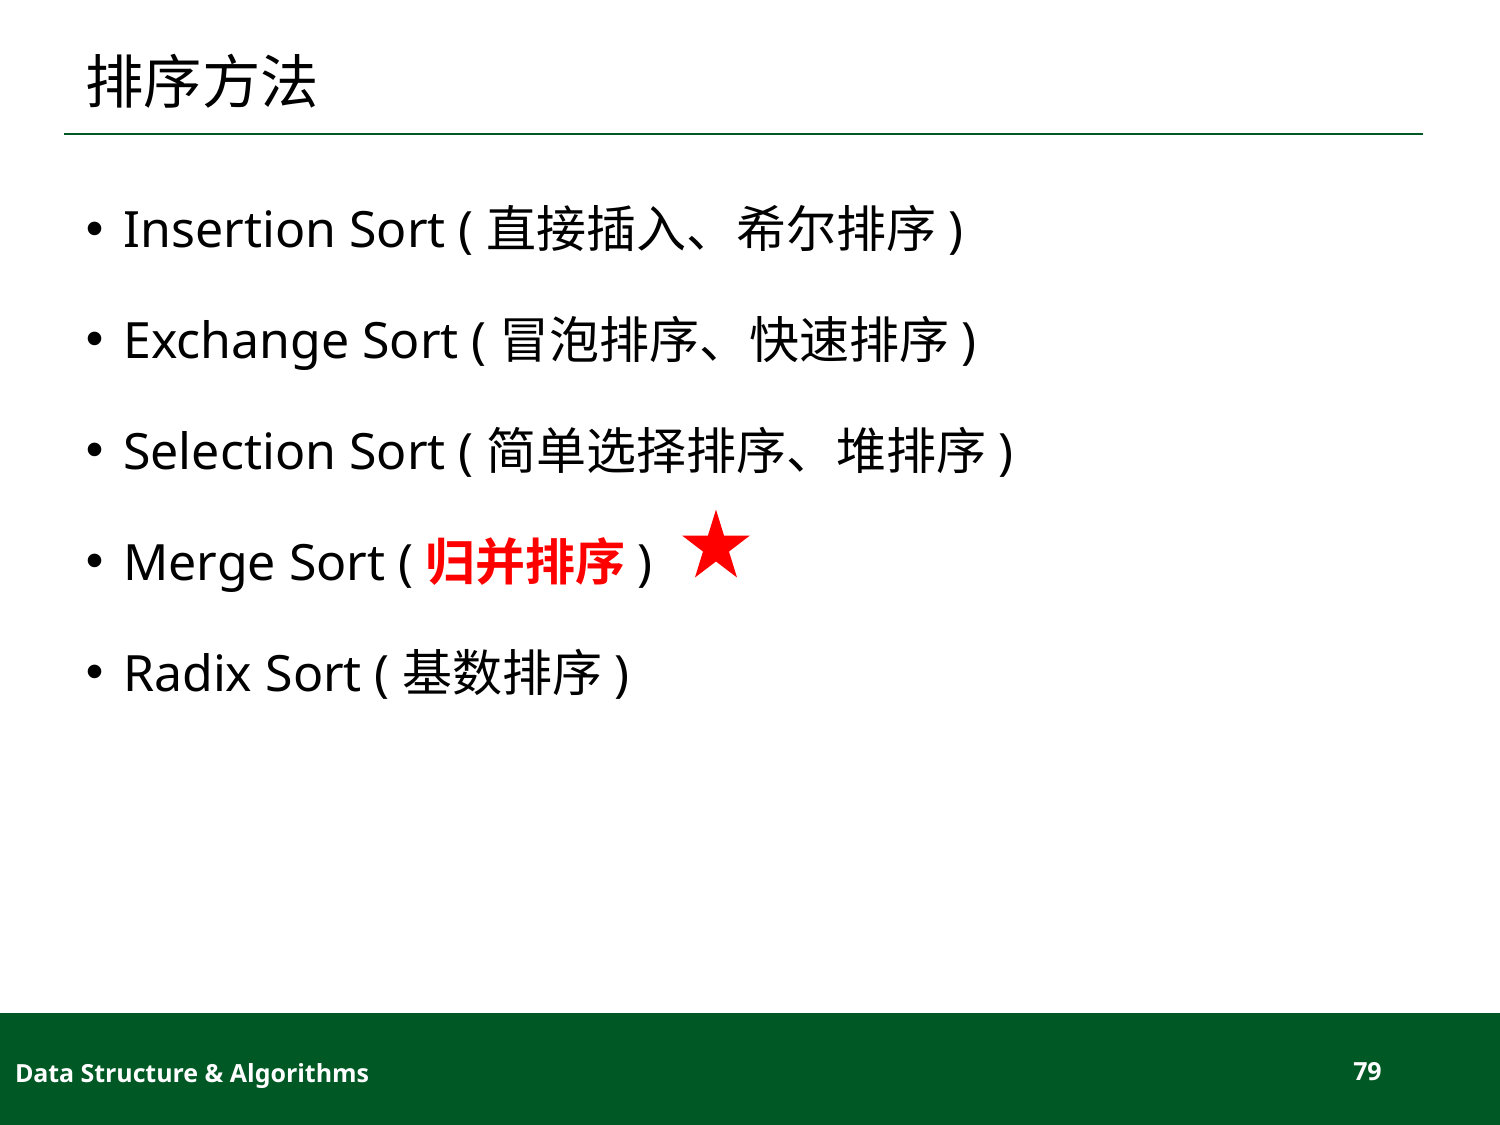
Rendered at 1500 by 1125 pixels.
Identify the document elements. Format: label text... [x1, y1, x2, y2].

title 排序方法 [70, 34, 1430, 135]
slide_number 79 [1059, 1042, 1397, 1103]
text_box [678, 506, 753, 581]
footer Data Structure & Algorithms [0, 1042, 507, 1103]
list Insertion Sort (直接插入、希尔排序) Exchange Sort (冒泡排序、快速排序) Selection Sort (简单选择排序、堆排序) Merge Sort (归并排序) Radix Sort (基数排序) [70, 160, 1430, 991]
